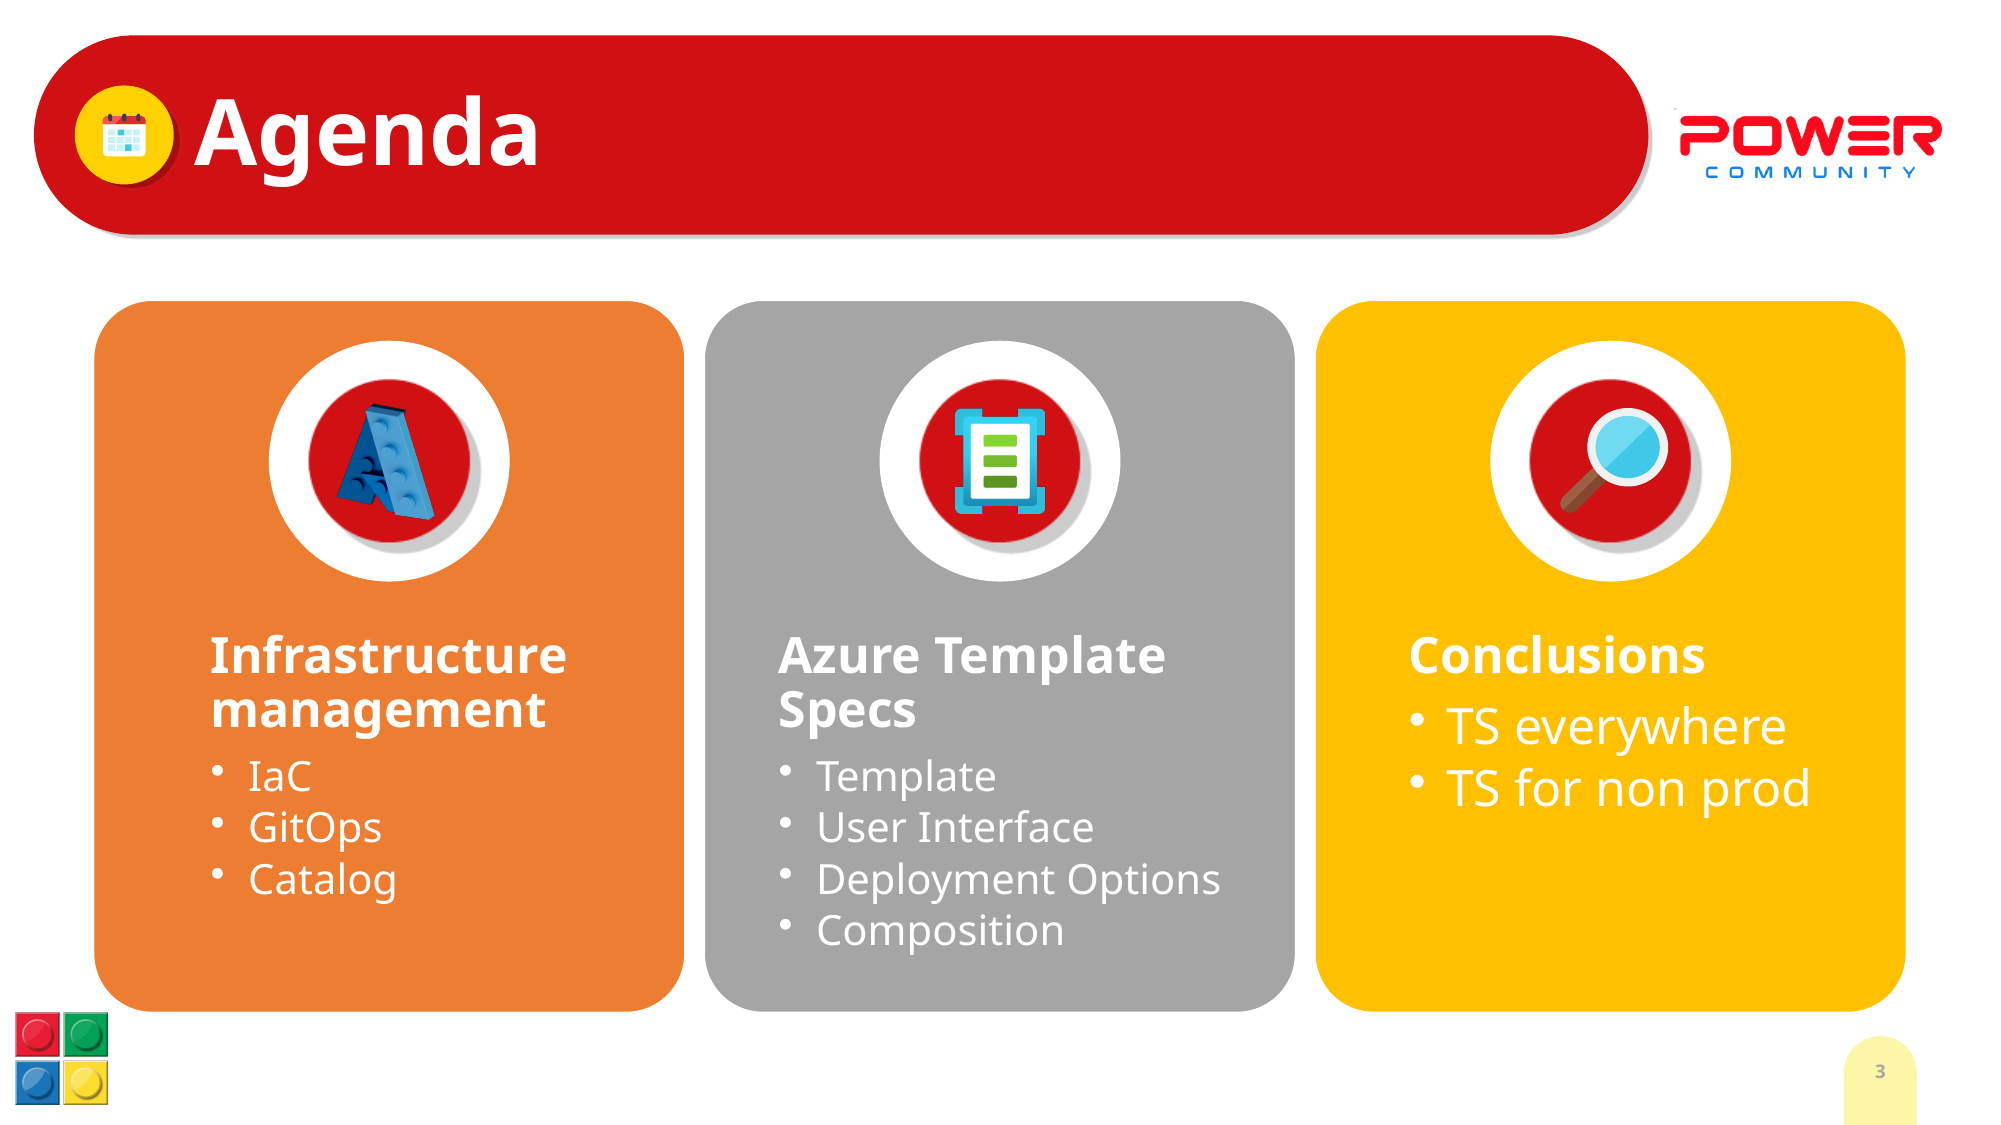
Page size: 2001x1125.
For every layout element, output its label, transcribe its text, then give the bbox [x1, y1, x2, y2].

picture [12, 1009, 111, 1109]
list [92, 299, 1908, 1014]
picture [311, 378, 477, 544]
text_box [1559, 407, 1669, 514]
text_box [32, 34, 1650, 236]
slide_number 3 [1853, 1042, 1908, 1103]
picture [939, 392, 1061, 530]
picture [1668, 93, 1948, 192]
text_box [74, 85, 174, 185]
text_box Agenda [194, 66, 1328, 192]
